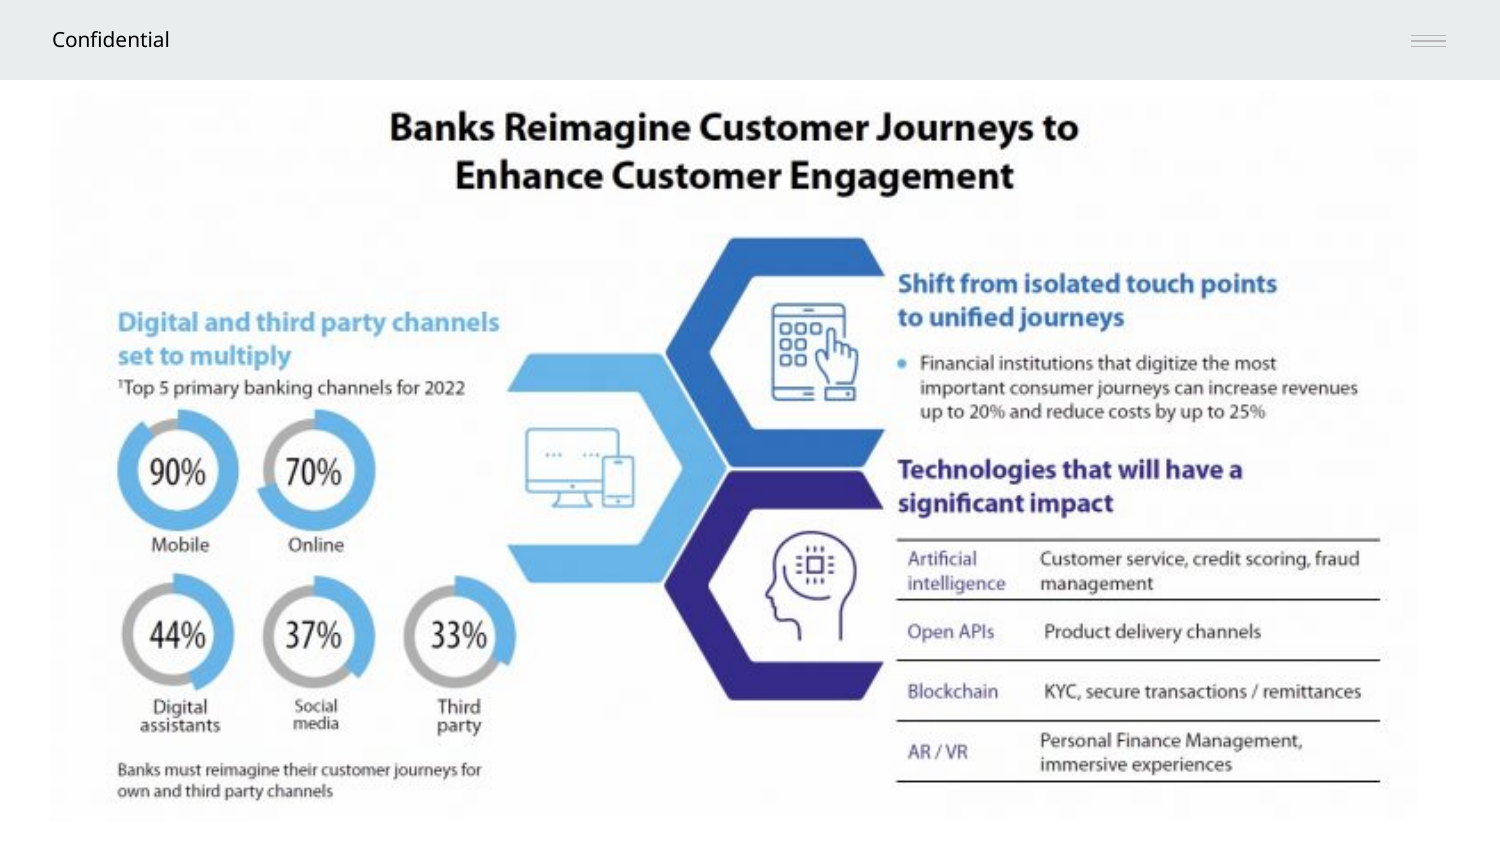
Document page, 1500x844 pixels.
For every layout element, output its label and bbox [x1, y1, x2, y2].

picture [49, 91, 1418, 822]
